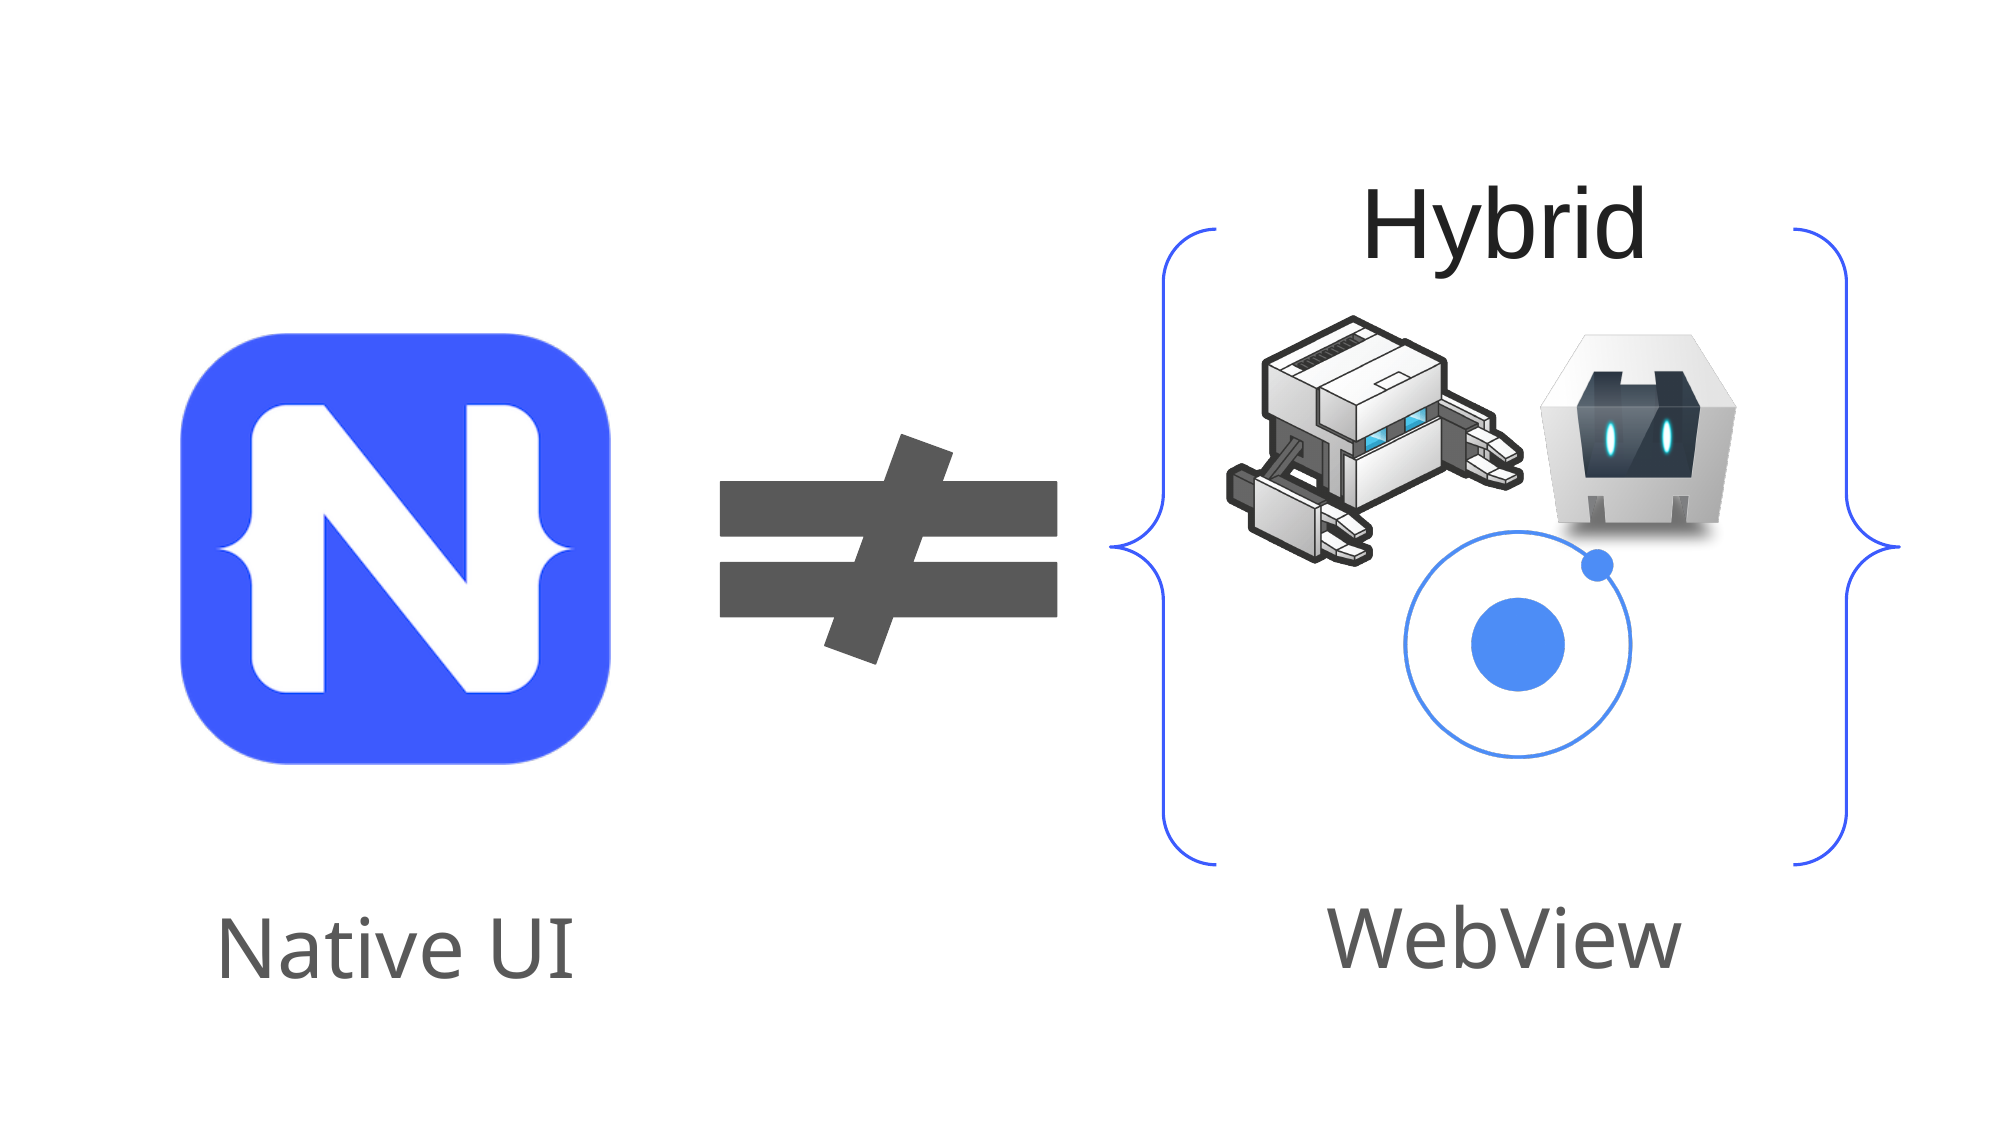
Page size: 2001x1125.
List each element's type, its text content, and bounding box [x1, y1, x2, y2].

text_box [720, 434, 1057, 664]
text_box WebView [1258, 872, 1752, 977]
picture [179, 333, 611, 765]
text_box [1110, 138, 1900, 865]
text_box Native UI [155, 875, 635, 987]
